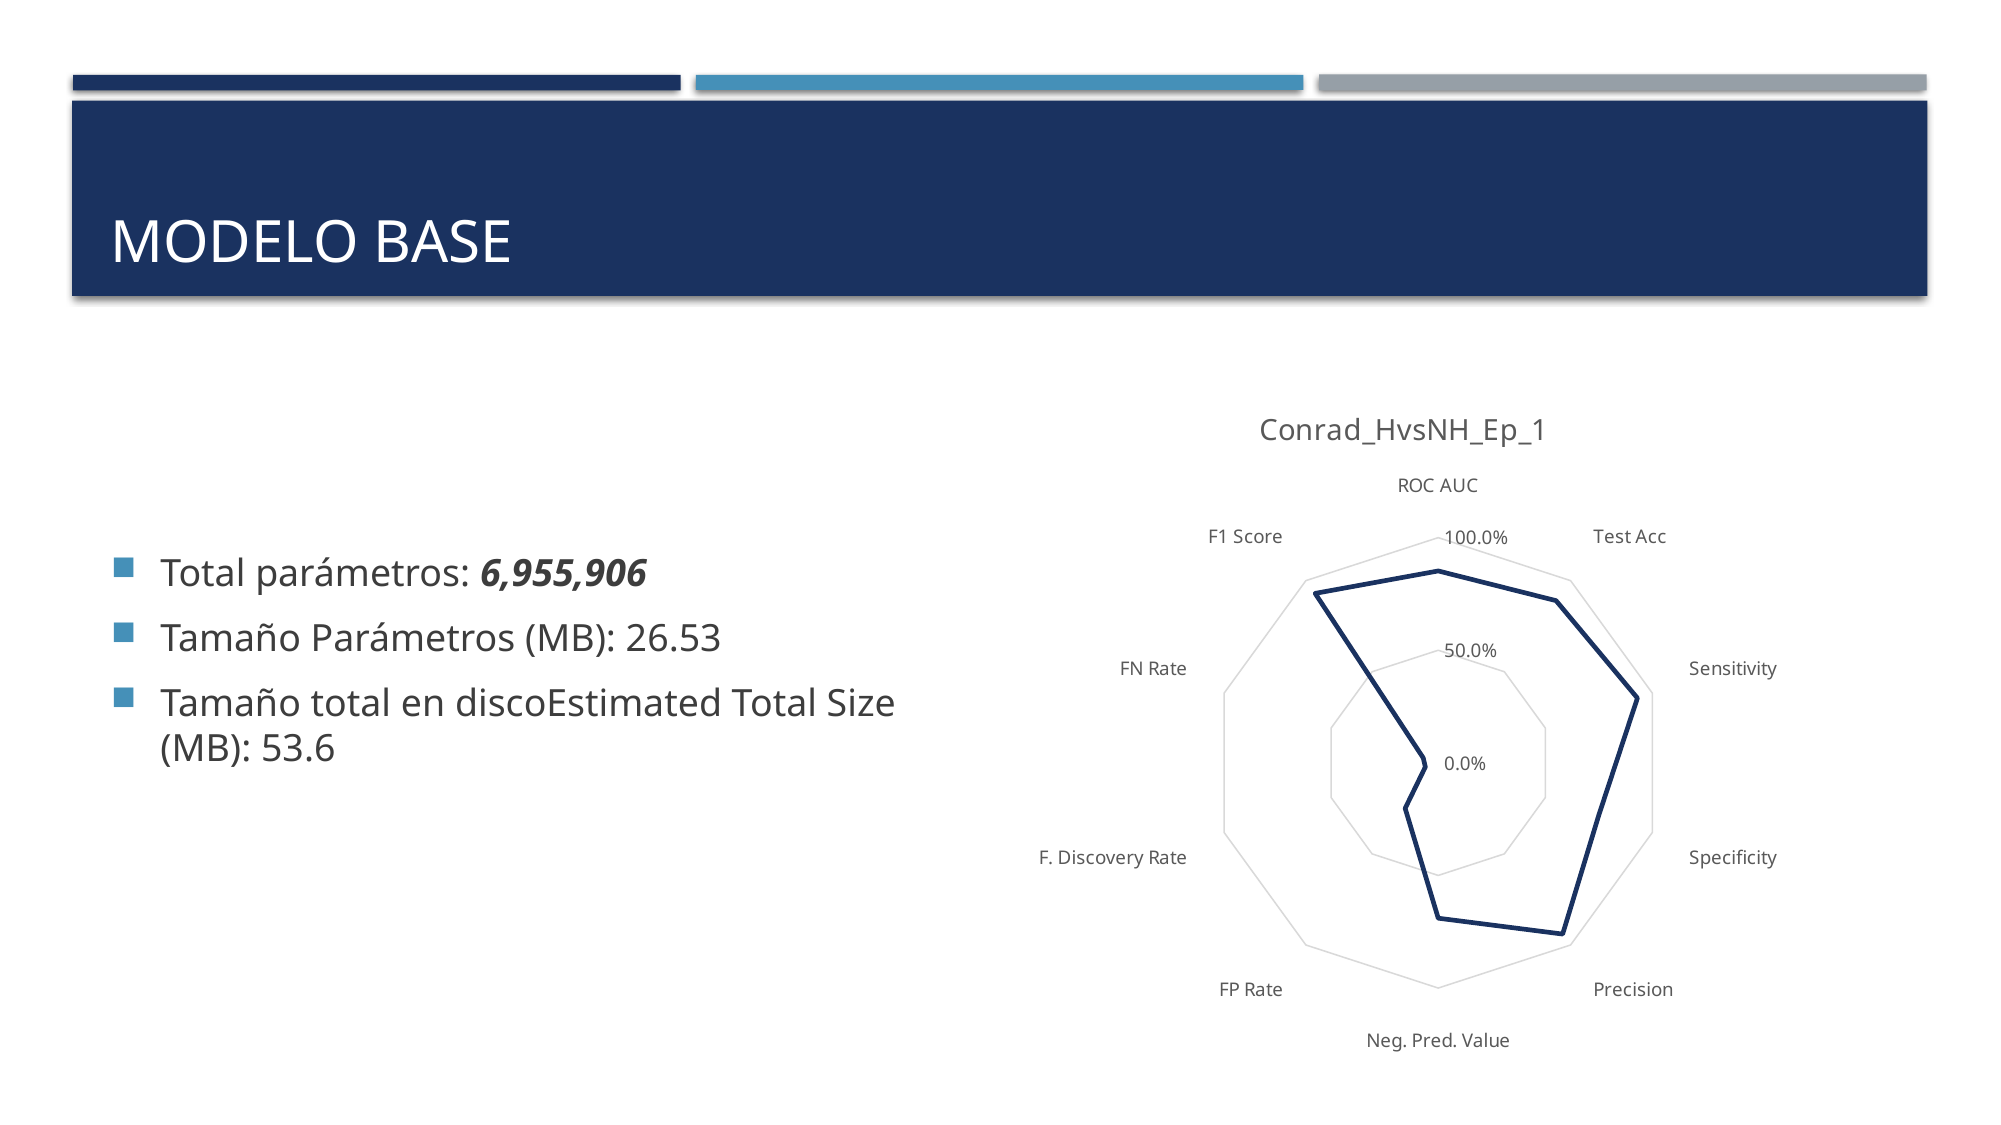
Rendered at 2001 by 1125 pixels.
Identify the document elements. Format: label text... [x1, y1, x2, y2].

list Total parámetros: 6,955,906 Tamaño Parámetros (MB): 26.53 Tamaño total en discoEstimated Total Size (MB): 53.6 [95, 357, 980, 962]
title Modelo Base [95, 115, 1905, 282]
chart [932, 378, 1884, 1068]
